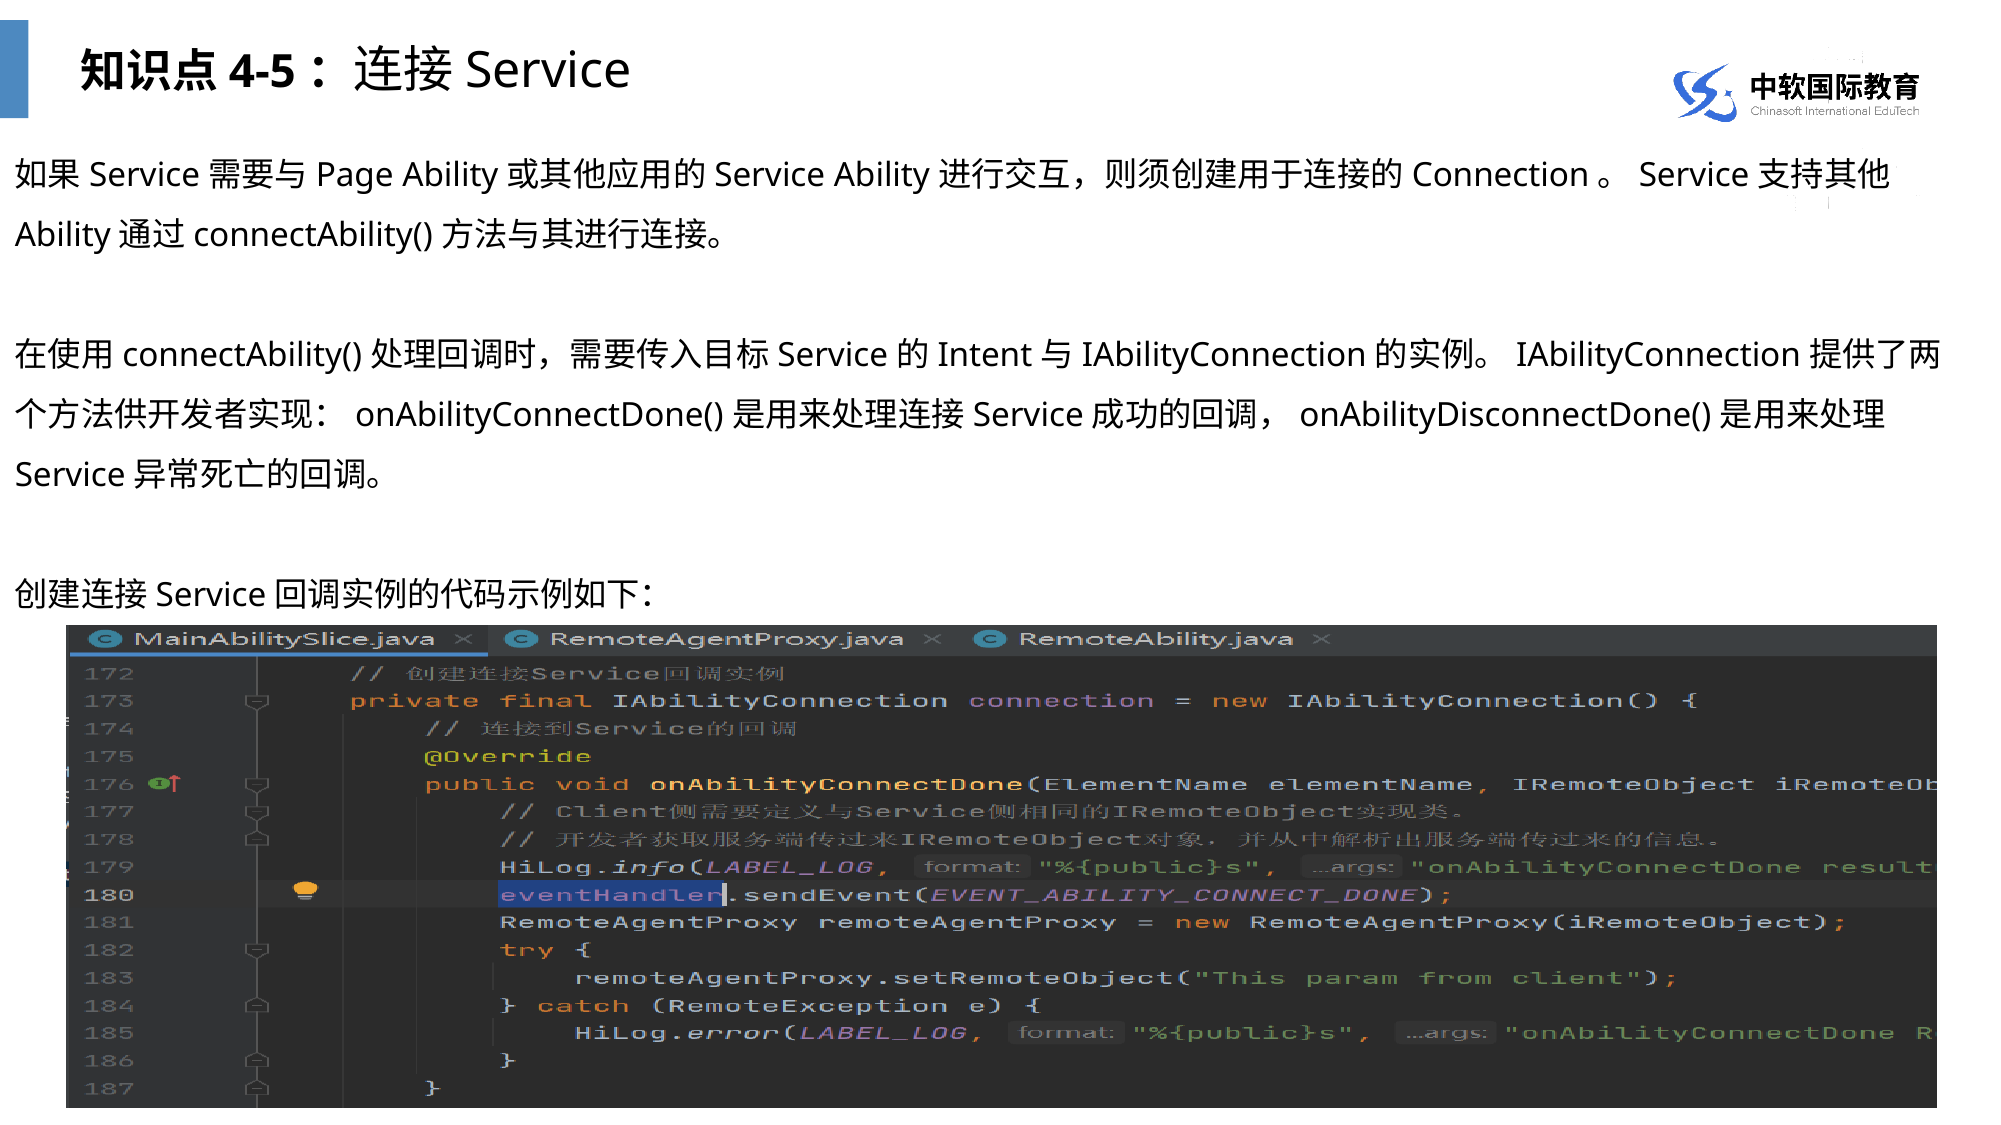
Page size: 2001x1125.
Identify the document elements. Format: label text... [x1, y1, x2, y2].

picture [1611, 26, 1981, 126]
picture [66, 625, 1937, 1108]
text_box 知识点4-5：连接Service [66, 30, 1130, 106]
text_box 如果Service需要与Page Ability或其他应用的Service Ability进行交互，则须创建用于连接的Connection。Service支持其他Ability通过connectAbility()方法与其进行连接。 在使用connectAbility()处理回调时，需要传入目标Service的Intent与IAbilityConnection的实例。IAbilityConnection提供了两个方法供开发者实现：onAbilityConnectDone()是用来处理连接Service成功的回调，onAbilityDisconnectDone()是用来处理Service异常死亡的回调。 创建连接Service回调实例的代码示例如下： [0, 126, 1989, 620]
